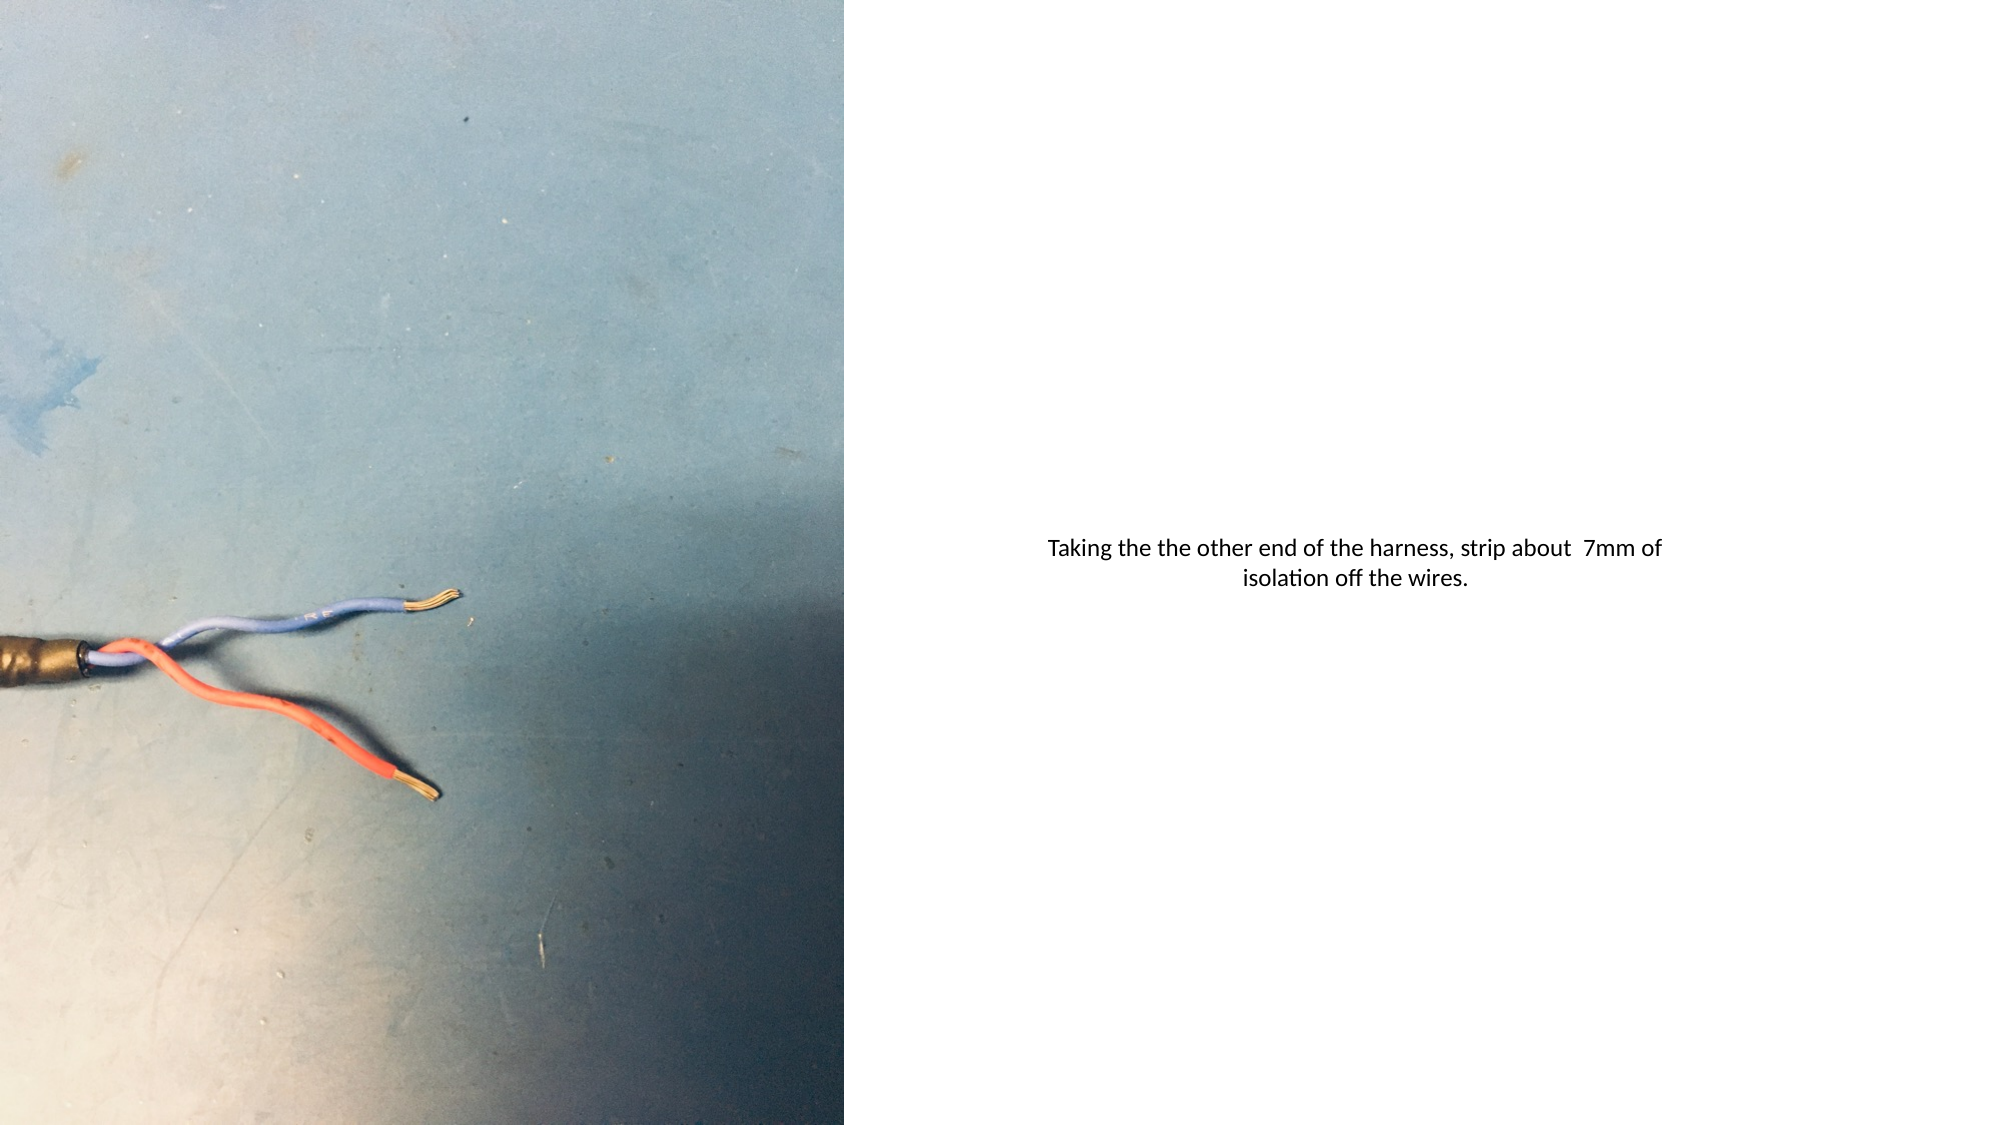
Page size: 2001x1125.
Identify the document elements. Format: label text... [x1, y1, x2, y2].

text_box Taking the the other end of the harness, strip about 7mm of isolation off the wires. [999, 524, 1712, 600]
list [0, 0, 844, 1125]
